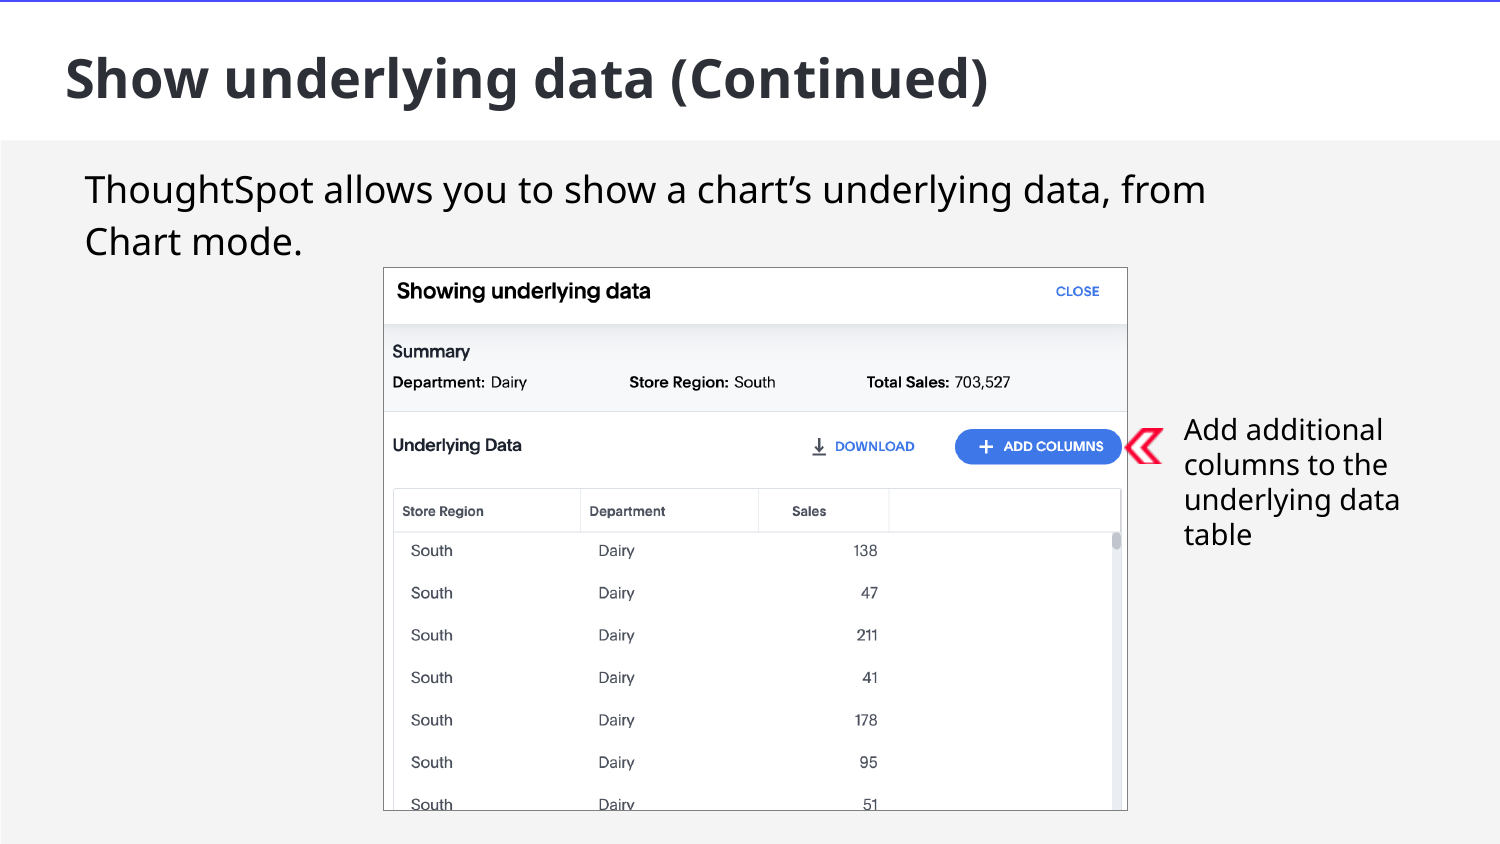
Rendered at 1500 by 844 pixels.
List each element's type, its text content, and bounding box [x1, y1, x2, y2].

text_box Add additional columns to the underlying data table [1168, 396, 1471, 491]
picture [383, 267, 1164, 811]
list ThoughtSpot allows you to show a chart’s underlying data, from Chart mode. [65, 151, 1253, 501]
title Show underlying data (Continued) [50, 6, 1475, 148]
